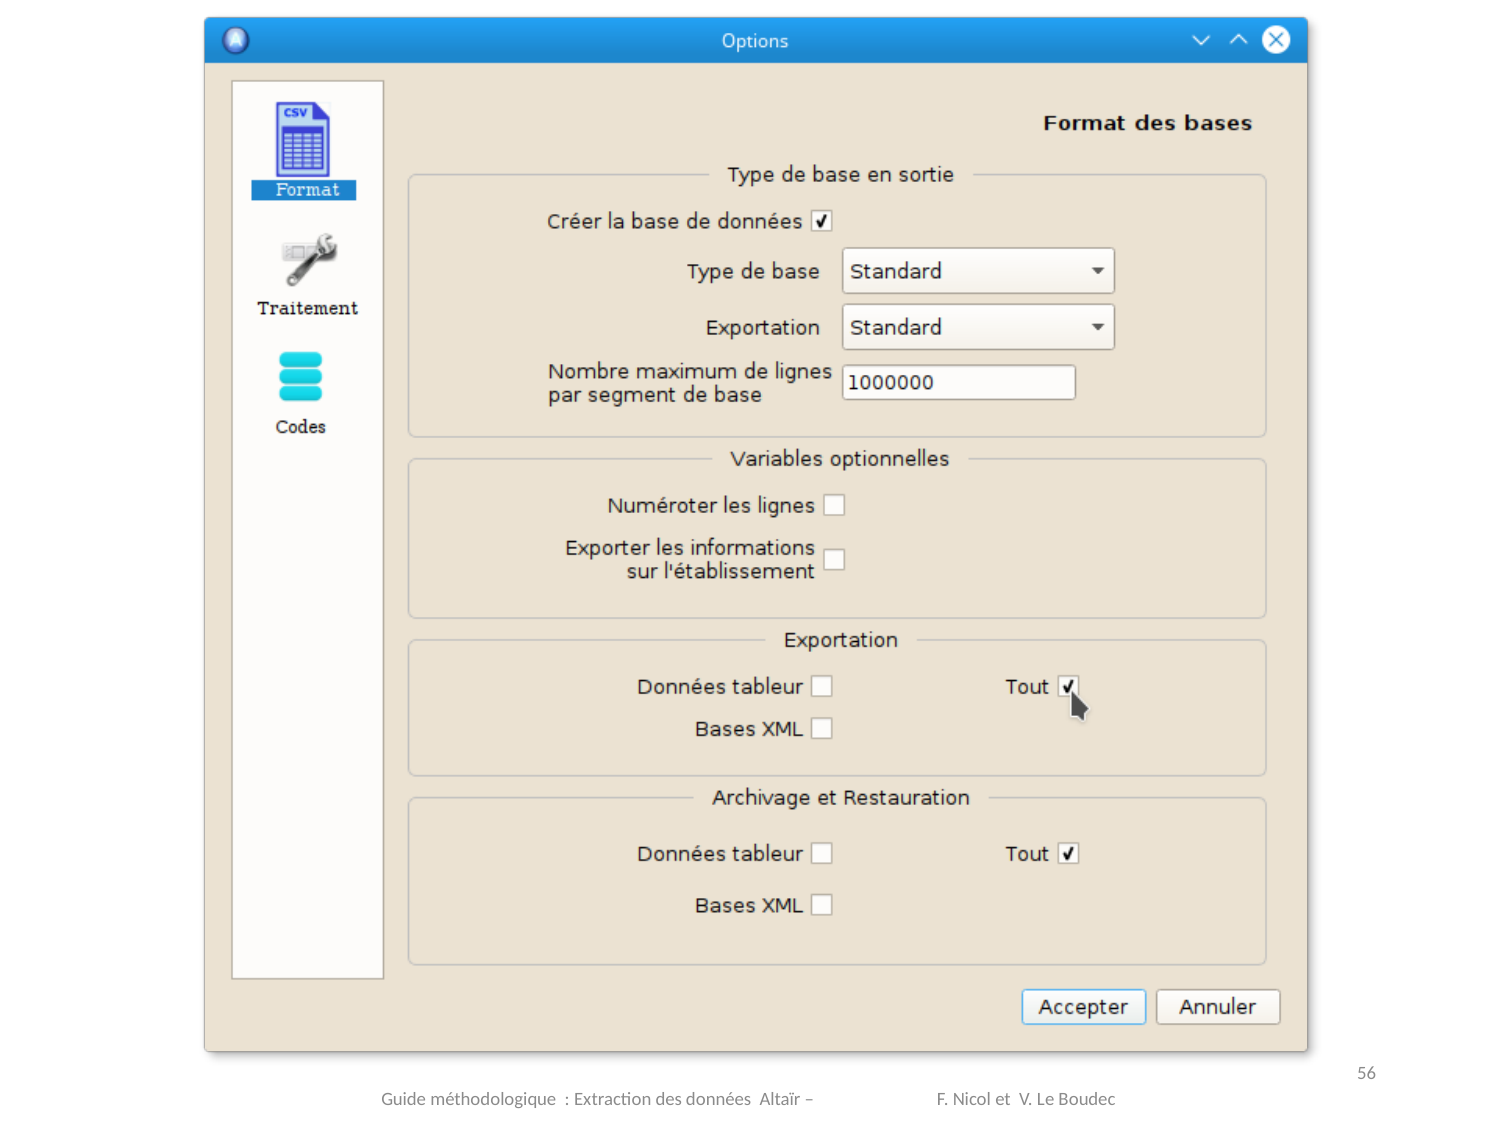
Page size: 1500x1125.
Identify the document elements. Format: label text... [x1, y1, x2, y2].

text_box Guide méthodologique : Extraction des données Altaïr – F. Nicol et V. Le Boudec [322, 1080, 1175, 1125]
picture [193, 6, 1329, 1073]
text_box <numéro> [1053, 1042, 1391, 1102]
